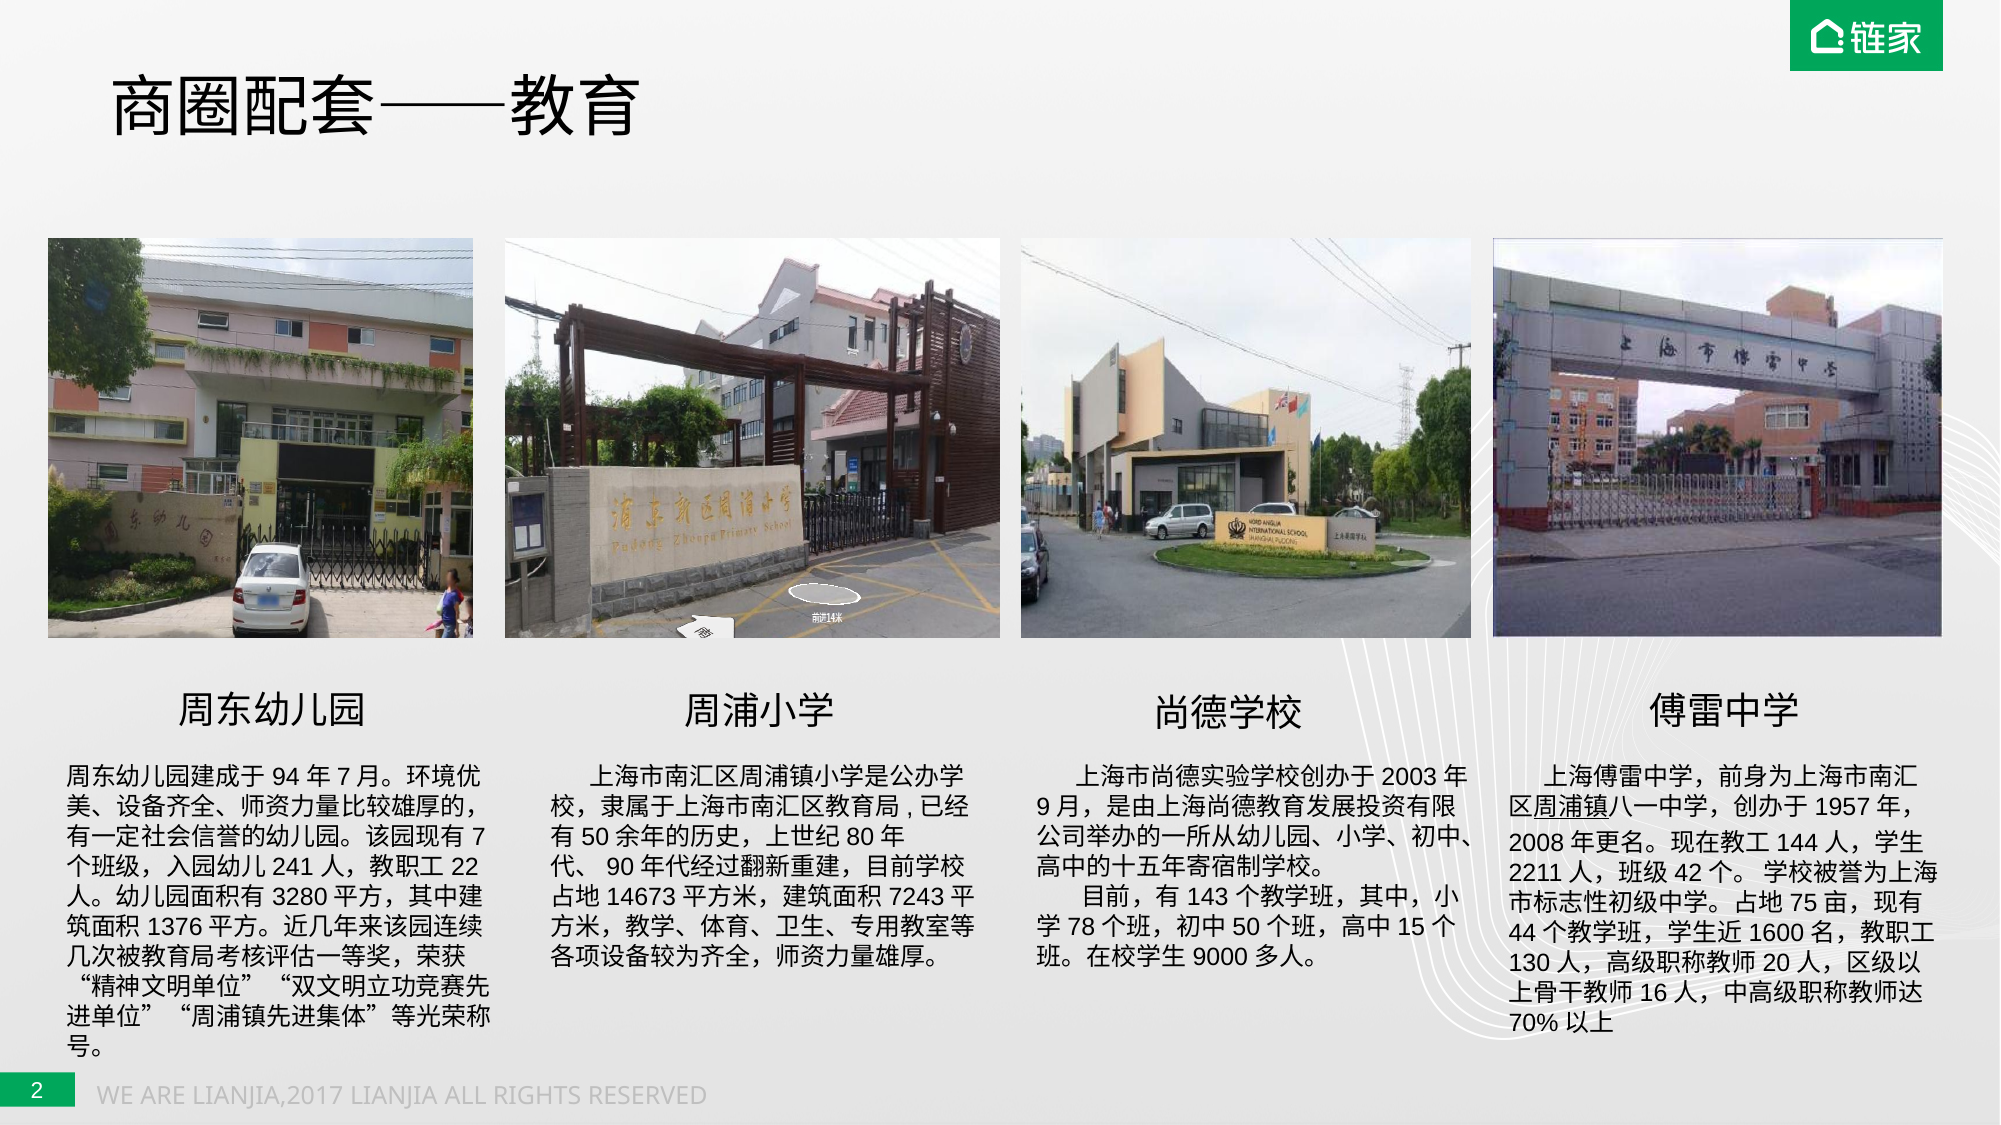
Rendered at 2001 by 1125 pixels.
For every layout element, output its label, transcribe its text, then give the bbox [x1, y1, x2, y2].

picture [0, 0, 2000, 1125]
text_box 傅雷中学 [1635, 679, 1894, 740]
text_box 周浦小学 [670, 679, 929, 740]
text_box 周东幼儿园建成于94年7月。环境优美、设备齐全、师资力量比较雄厚的，有一定社会信誉的幼儿园。该园现有7个班级，入园幼儿241人，教职工22人。幼儿园面积有3280平方，其中建筑面积1376平方。近几年来该园连续几次被教育局考核评估一等奖，荣获“精神文明单位”“双文明立功竞赛先进单位”“周浦镇先进集体”等光荣称号。 [51, 753, 516, 1068]
text_box 上海市尚德实验学校创办于2003年9月，是由上海尚德教育发展投资有限公司举办的一所从幼儿园、小学、初中、高中的十五年寄宿制学校。 目前，有143个教学班，其中，小学78个班，初中50个班，高中15个班。在校学生9000多人。 [1021, 753, 1486, 978]
text_box 尚德学校 [1138, 681, 1398, 742]
text_box 上海傅雷中学，前身为上海市南汇区周浦镇八一中学，创办于1957年，2008年更名。现在教工144人，学生2211人，班级42个。 学校被誉为上海市标志性初级中学。占地75亩，现有44个教学班，学生近1600名，教职工130人，高级职称教师20人，区级以上骨干教师16人，中高级职称教师达70%以上 [1493, 753, 1958, 1074]
text_box 周东幼儿园 [163, 678, 422, 739]
text_box 上海市南汇区周浦镇小学是公办学校，隶属于上海市南汇区教育局,已经有50余年的历史，上世纪80年代、90年代经过翻新重建，目前学校占地14673平方米，建筑面积7243平方米，教学、体育、卫生、专用教室等各项设备较为齐全，师资力量雄厚。 [535, 753, 1000, 978]
title 商圈配套——教育 [94, 57, 1820, 160]
